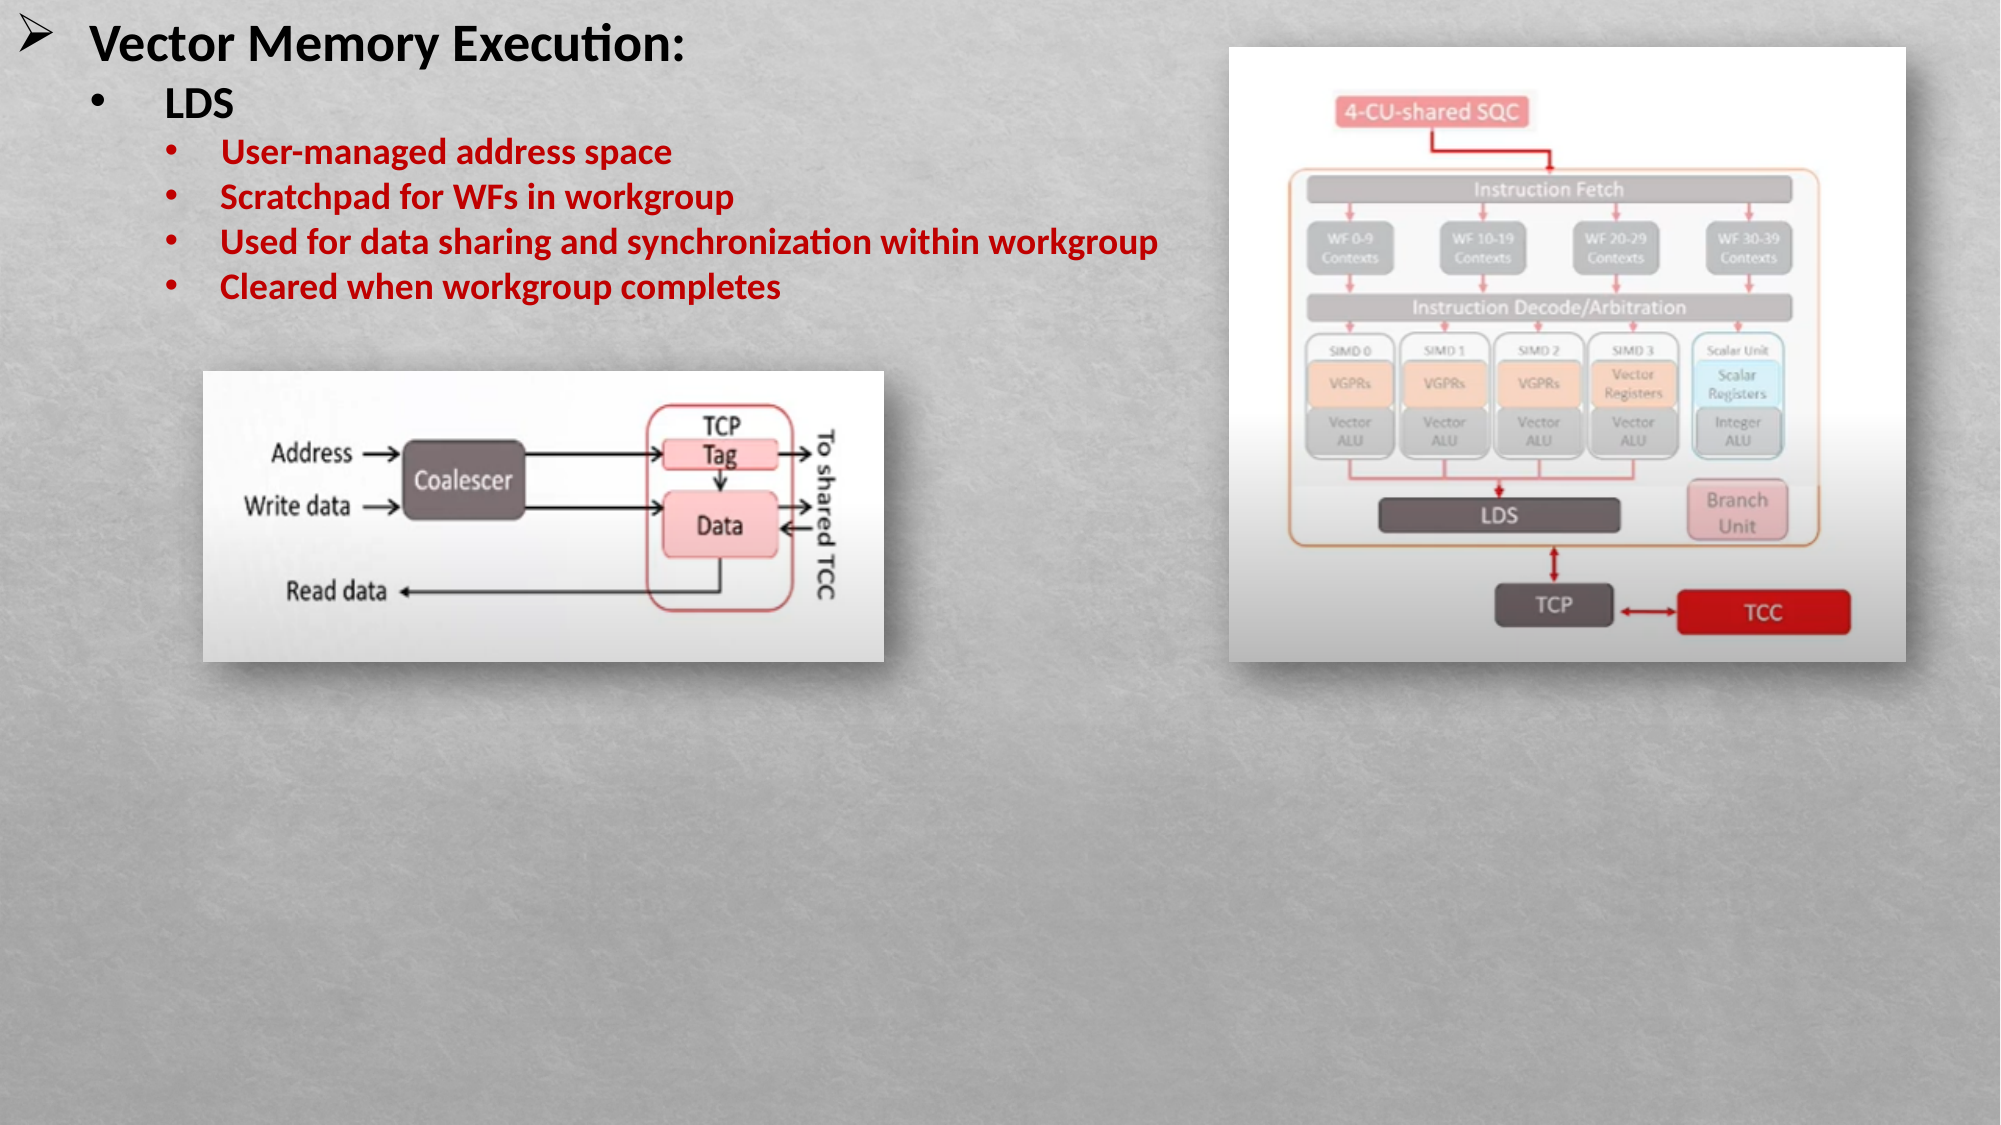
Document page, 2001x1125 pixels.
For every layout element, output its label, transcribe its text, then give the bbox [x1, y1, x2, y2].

picture [1228, 47, 1907, 663]
picture [203, 371, 884, 662]
text_box Vector Memory Execution: LDS User-managed address space Scratchpad for WFs in workgroup Used for data sharing and synchronization within workgroup Cleared when workgroup completes [0, 0, 2000, 315]
